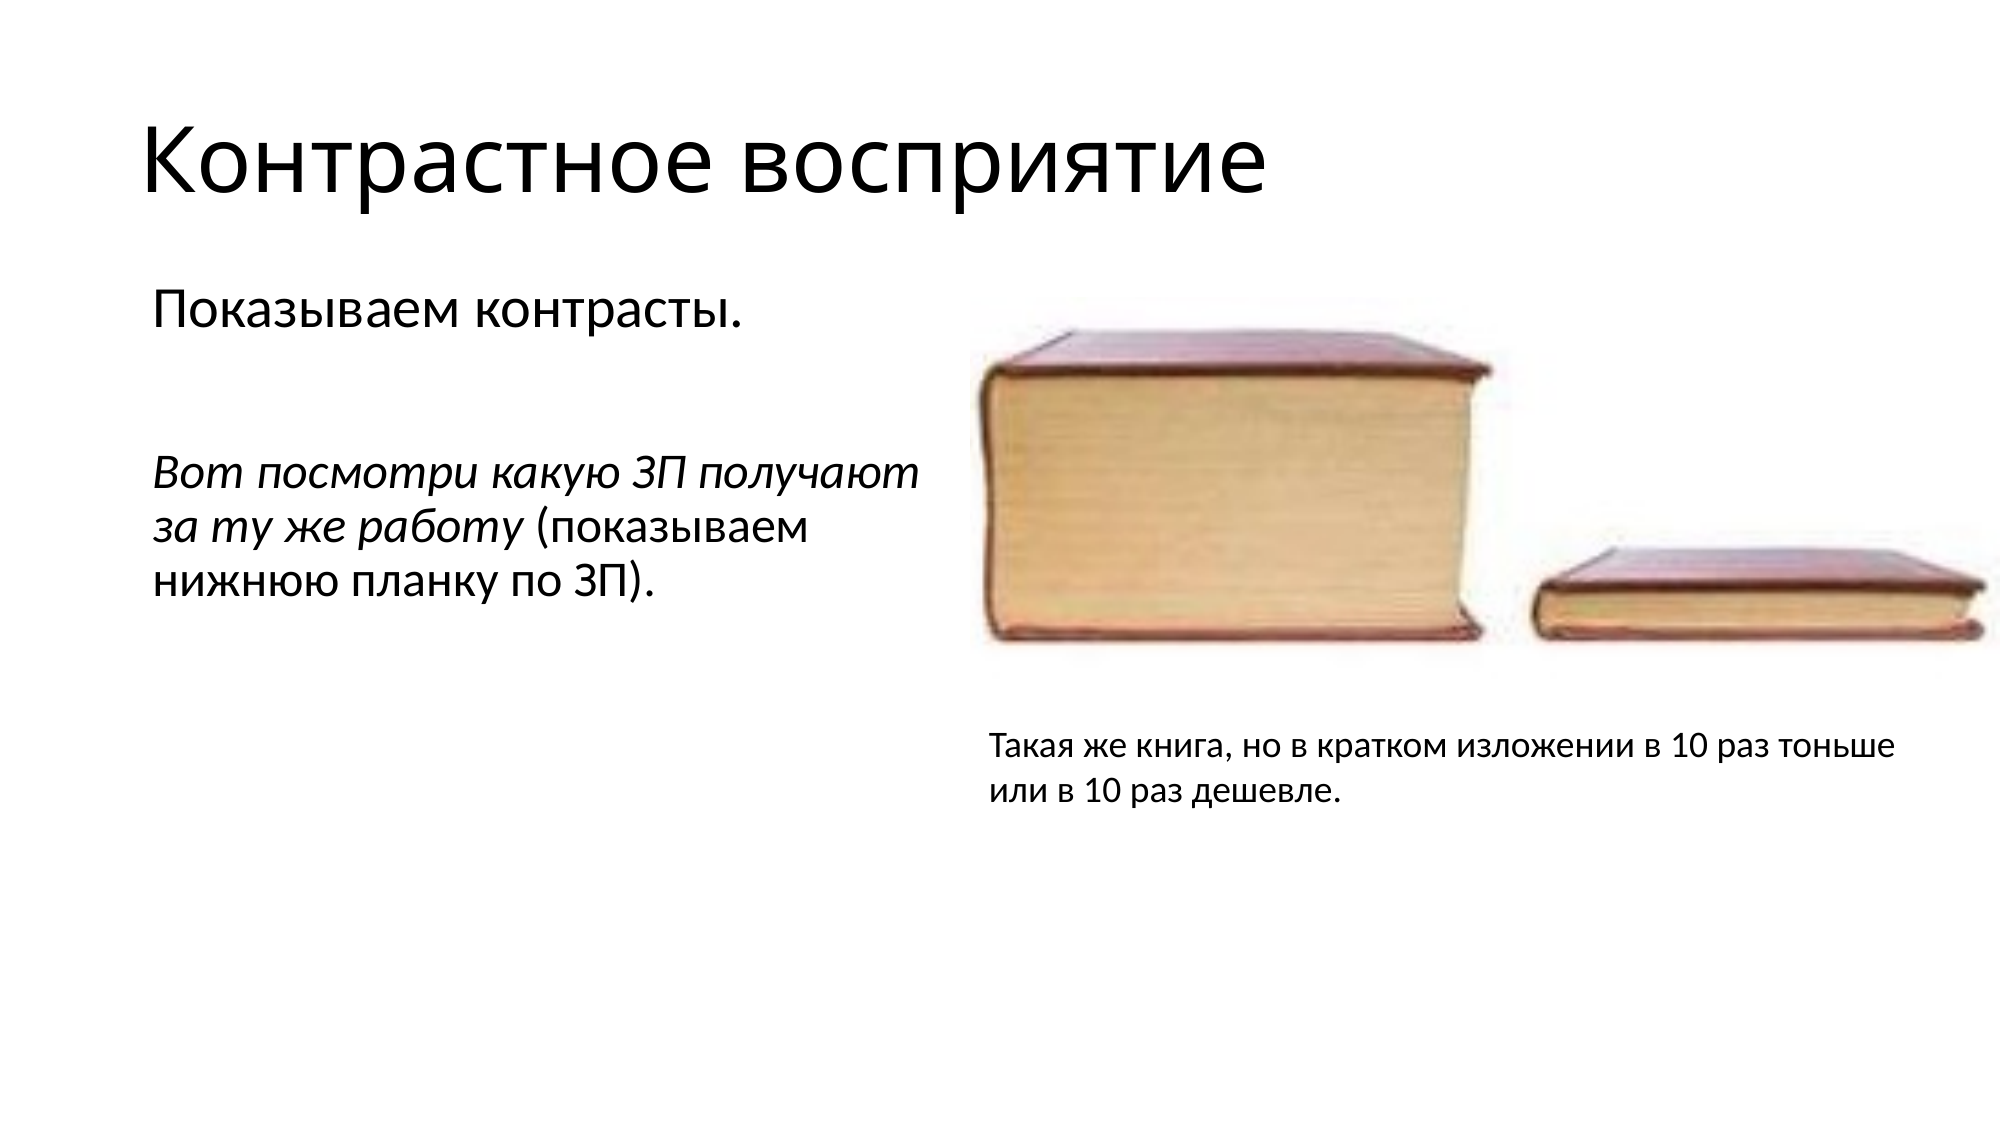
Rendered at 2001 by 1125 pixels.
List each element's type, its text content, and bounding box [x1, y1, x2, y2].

list Показываем контрасты. Вот посмотри какую ЗП получают за ту же работу (показываем нижнюю планку по ЗП). [137, 269, 956, 984]
picture [970, 297, 2000, 679]
text_box Такая же книга, но в кратком изложении в 10 раз тоньше или в 10 раз дешевле. [973, 712, 1939, 818]
title Контрастное восприятие [137, 42, 1863, 251]
